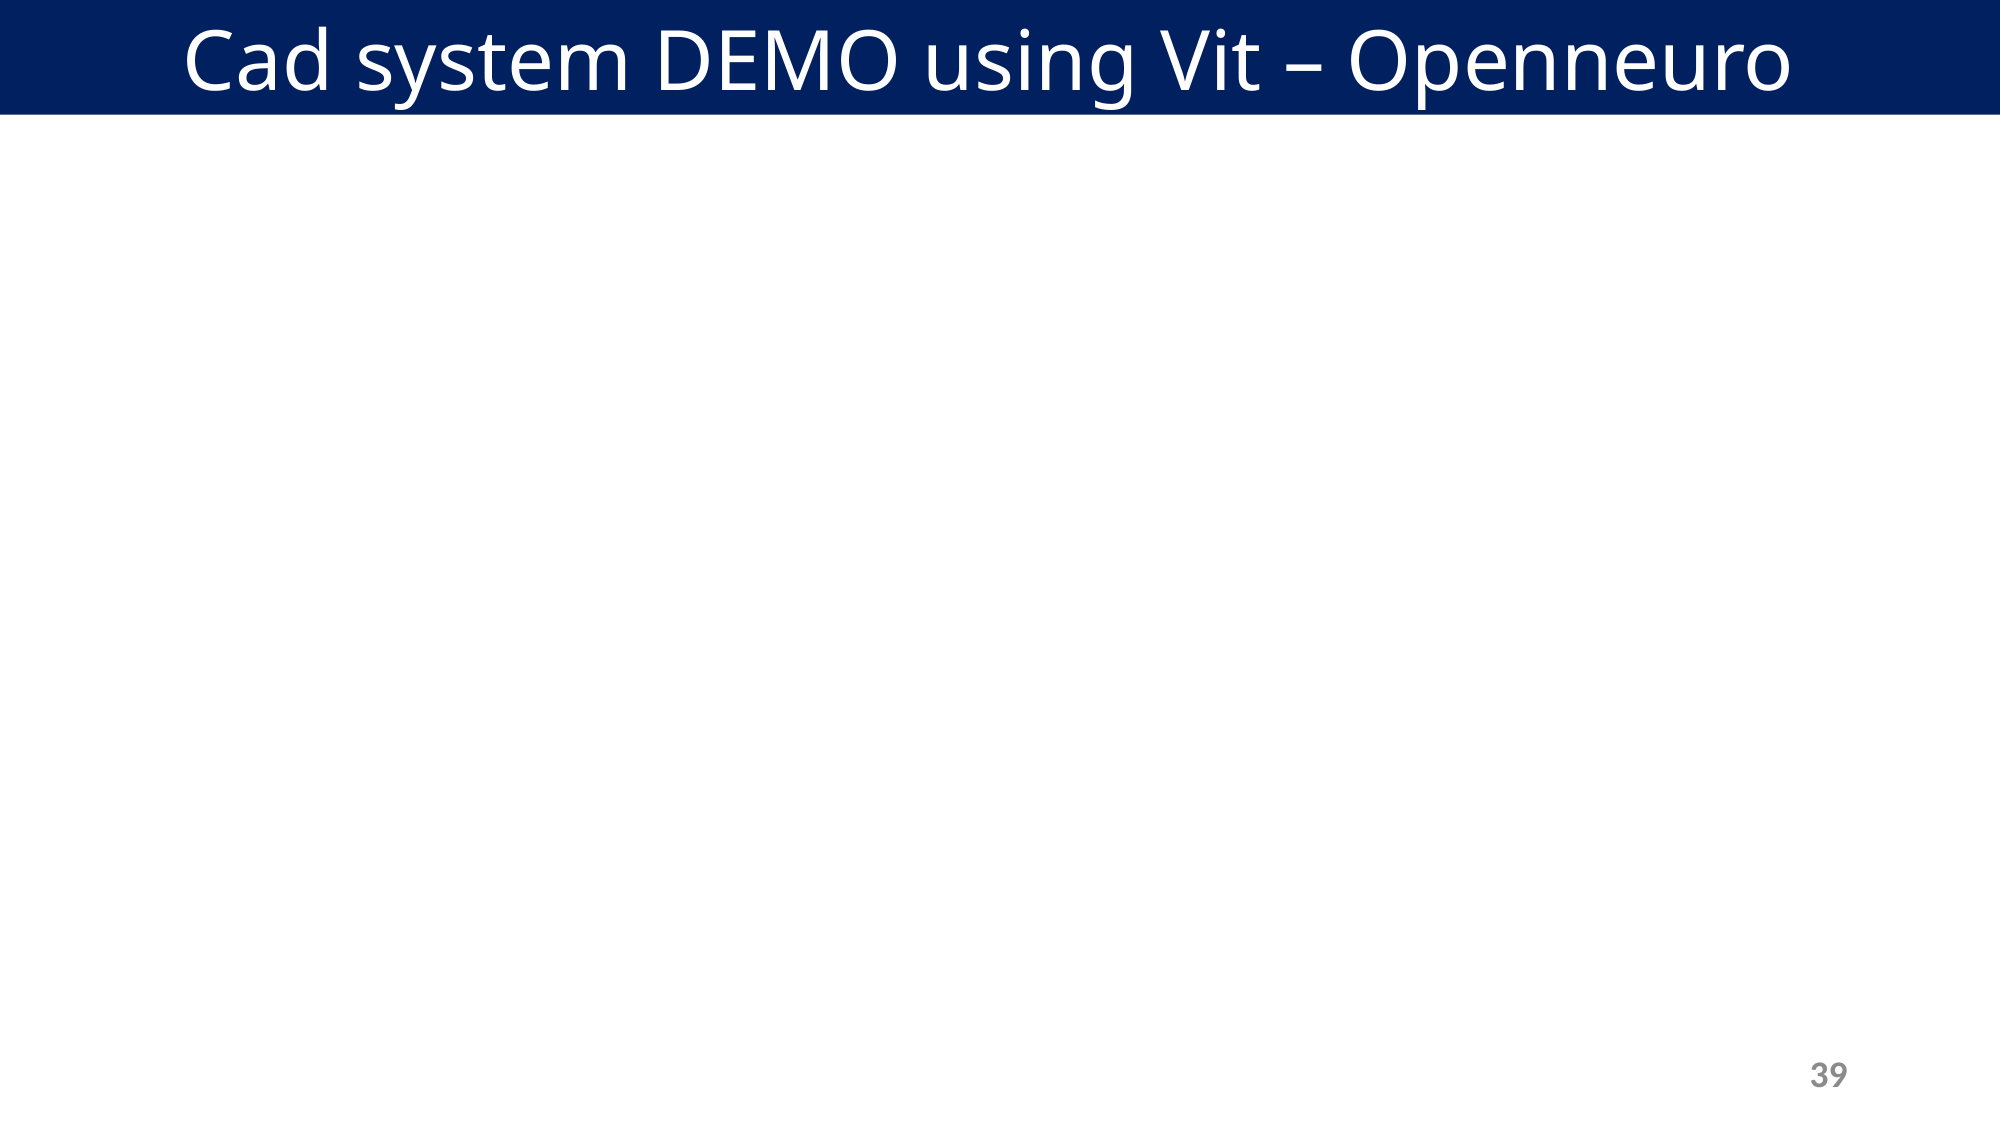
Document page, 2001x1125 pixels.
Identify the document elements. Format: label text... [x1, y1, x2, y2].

text_box Cad system DEMO using Vit – Openneuro [0, 0, 2000, 115]
slide_number 39 [1412, 1042, 1863, 1103]
